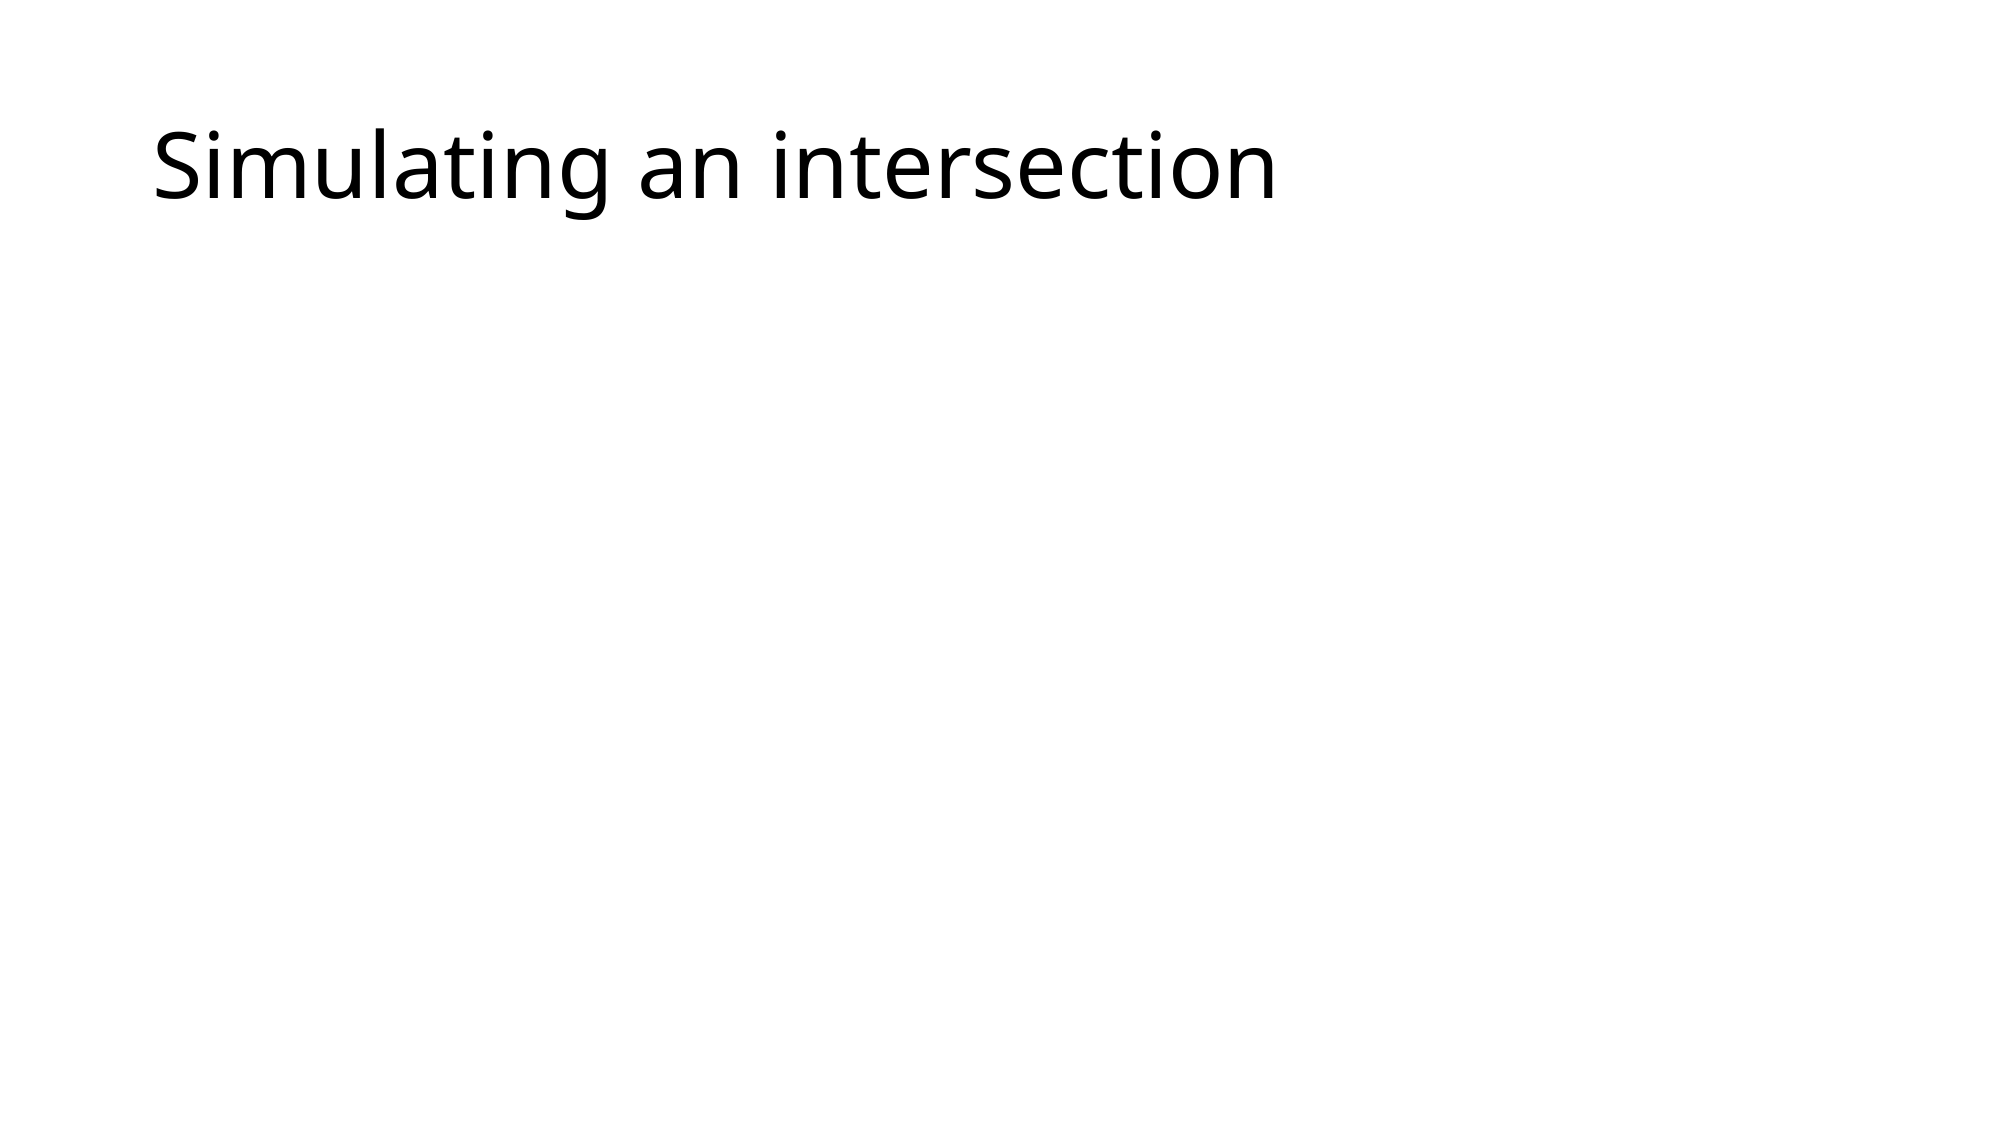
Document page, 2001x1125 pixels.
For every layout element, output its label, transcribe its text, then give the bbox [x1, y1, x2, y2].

title Simulating an intersection [137, 59, 1863, 278]
